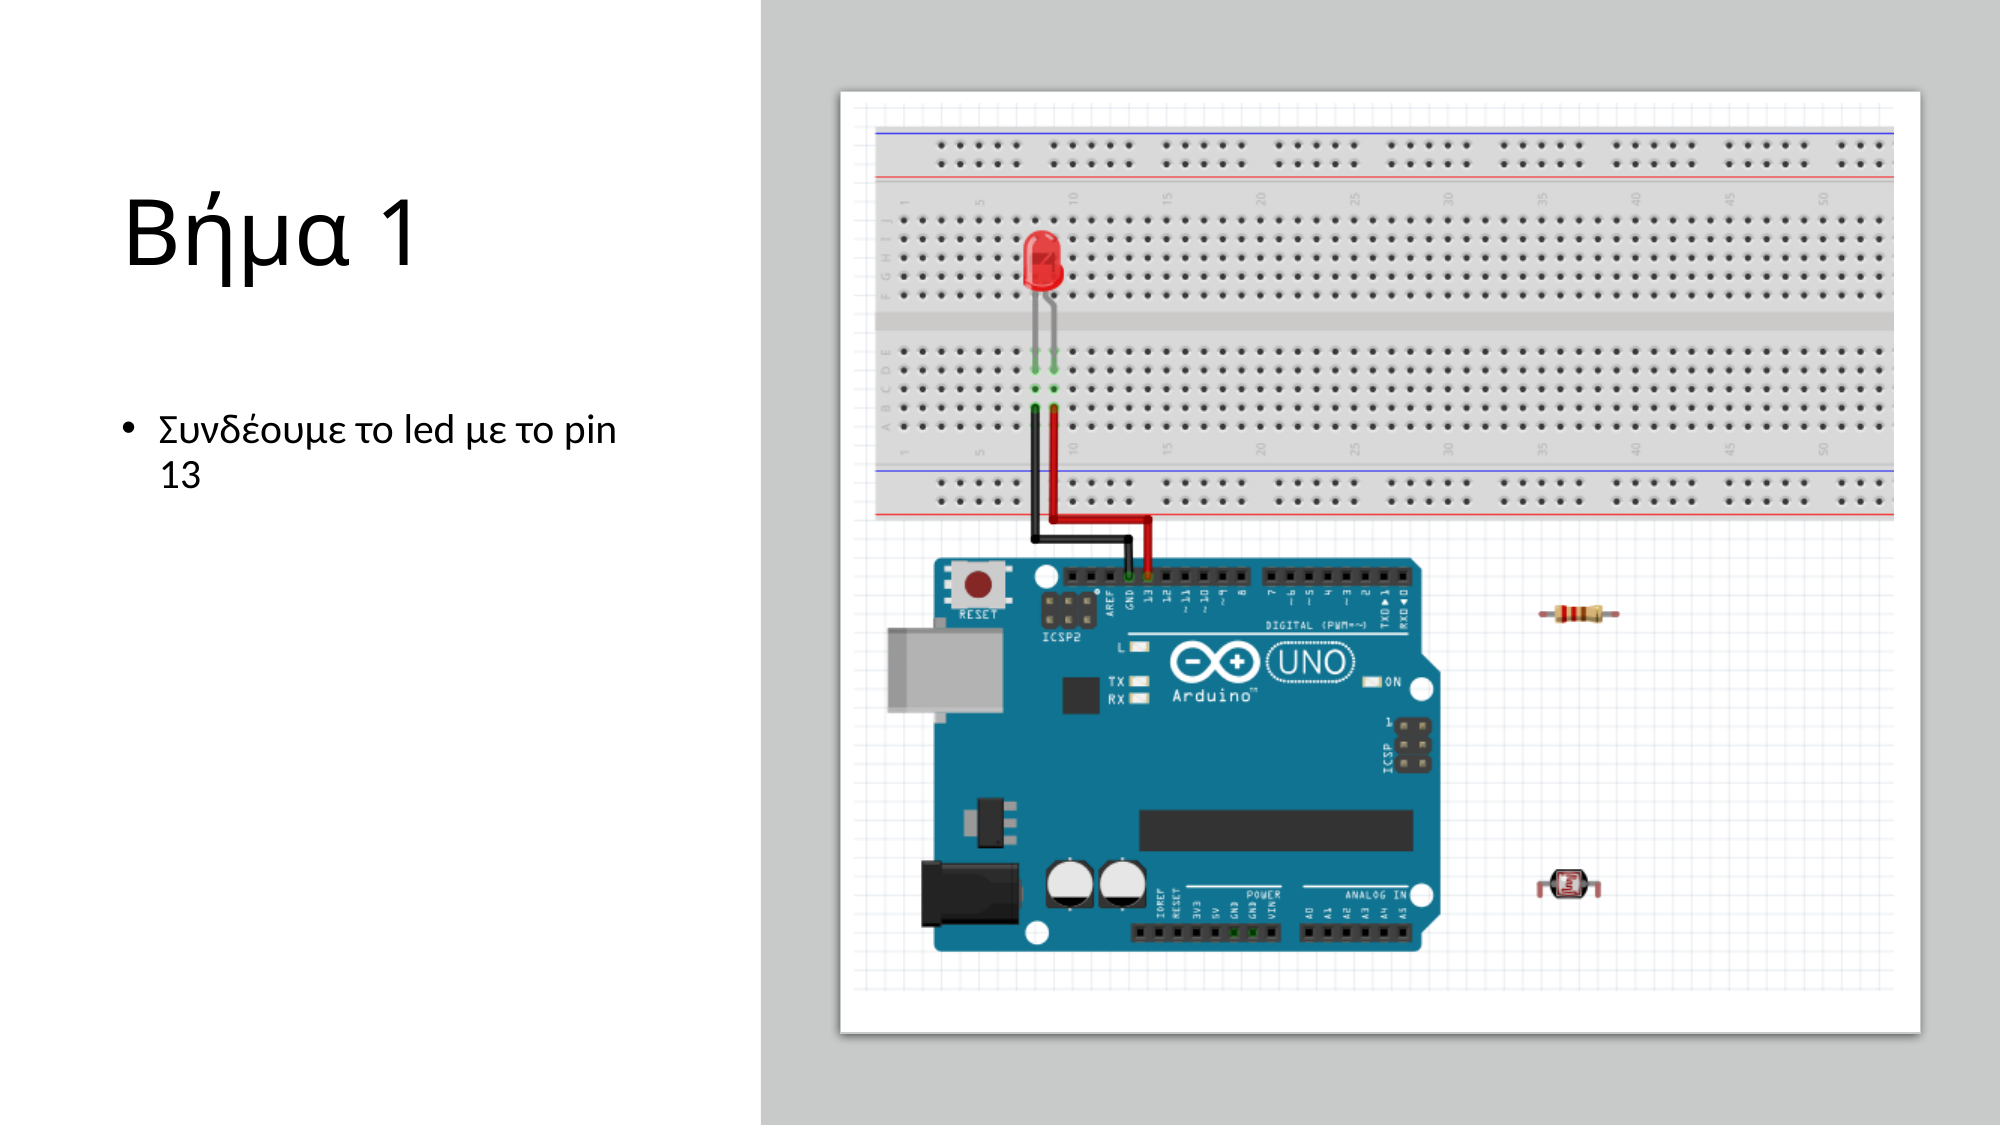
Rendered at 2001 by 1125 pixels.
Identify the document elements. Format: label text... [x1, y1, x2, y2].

text_box [760, 0, 2000, 1125]
title Βήμα 1 [106, 103, 682, 370]
list Συνδέουμε το led με το pin 13 [106, 399, 682, 1021]
text_box [839, 90, 1922, 1034]
picture [854, 103, 1894, 991]
